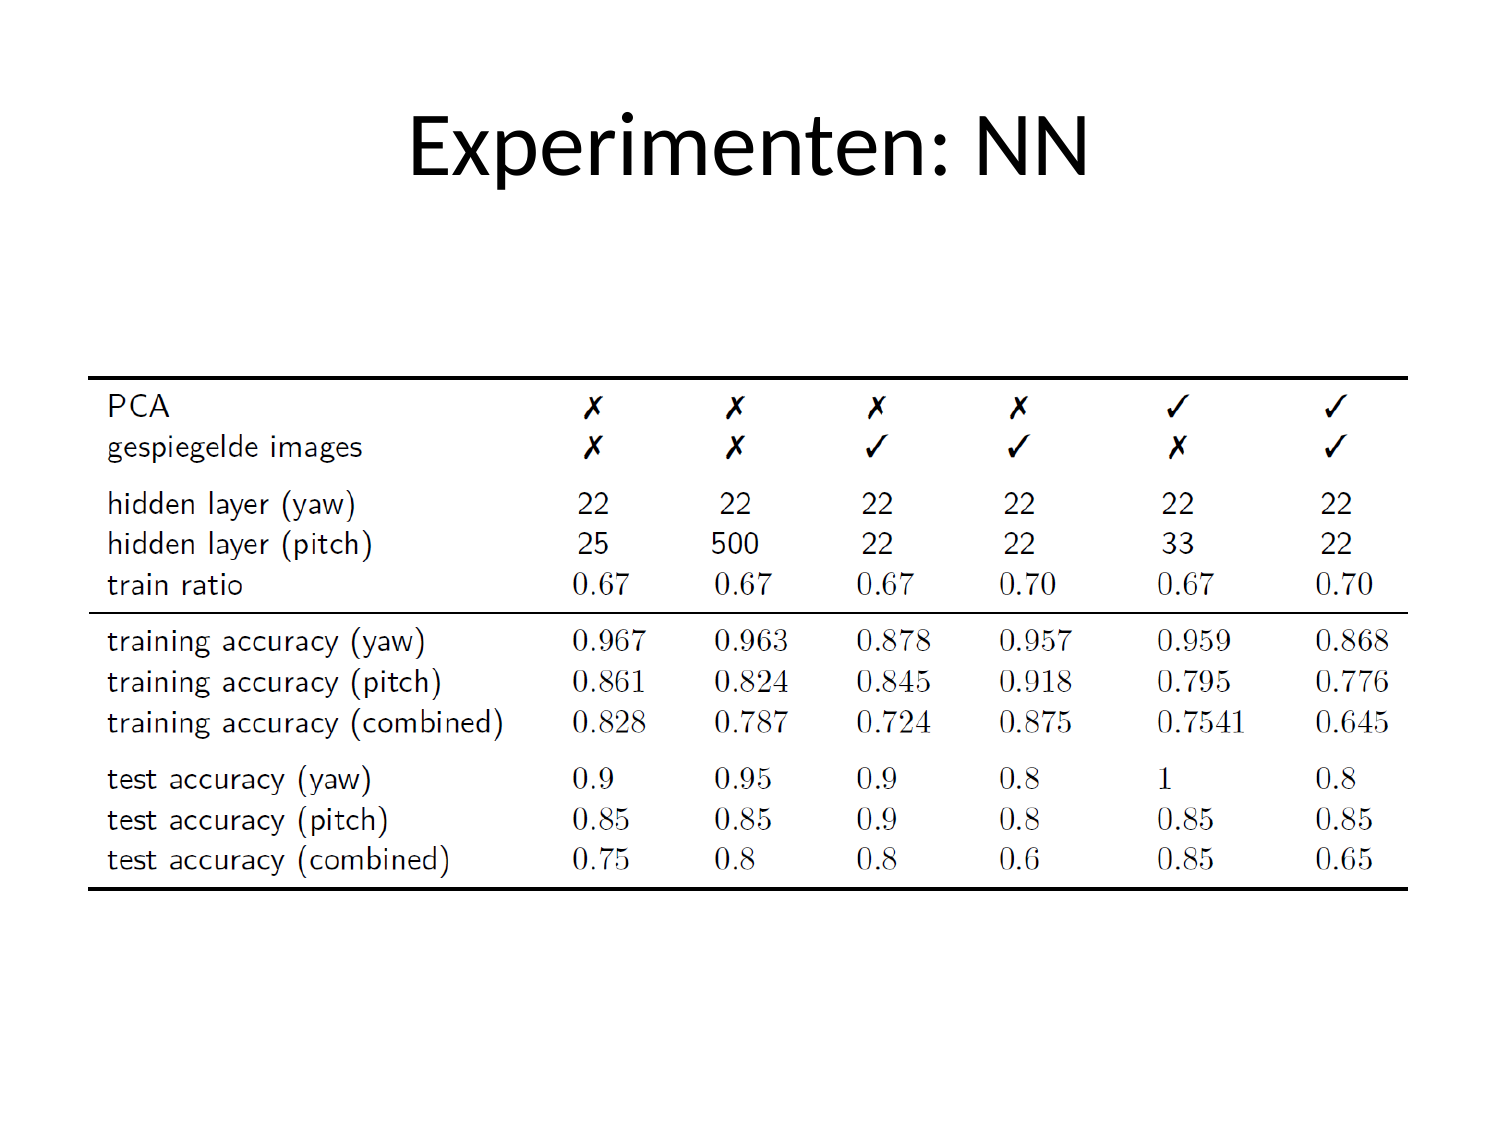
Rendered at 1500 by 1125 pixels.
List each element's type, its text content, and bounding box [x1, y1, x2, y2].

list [85, 373, 1414, 894]
title Experimenten: NN [75, 45, 1425, 233]
